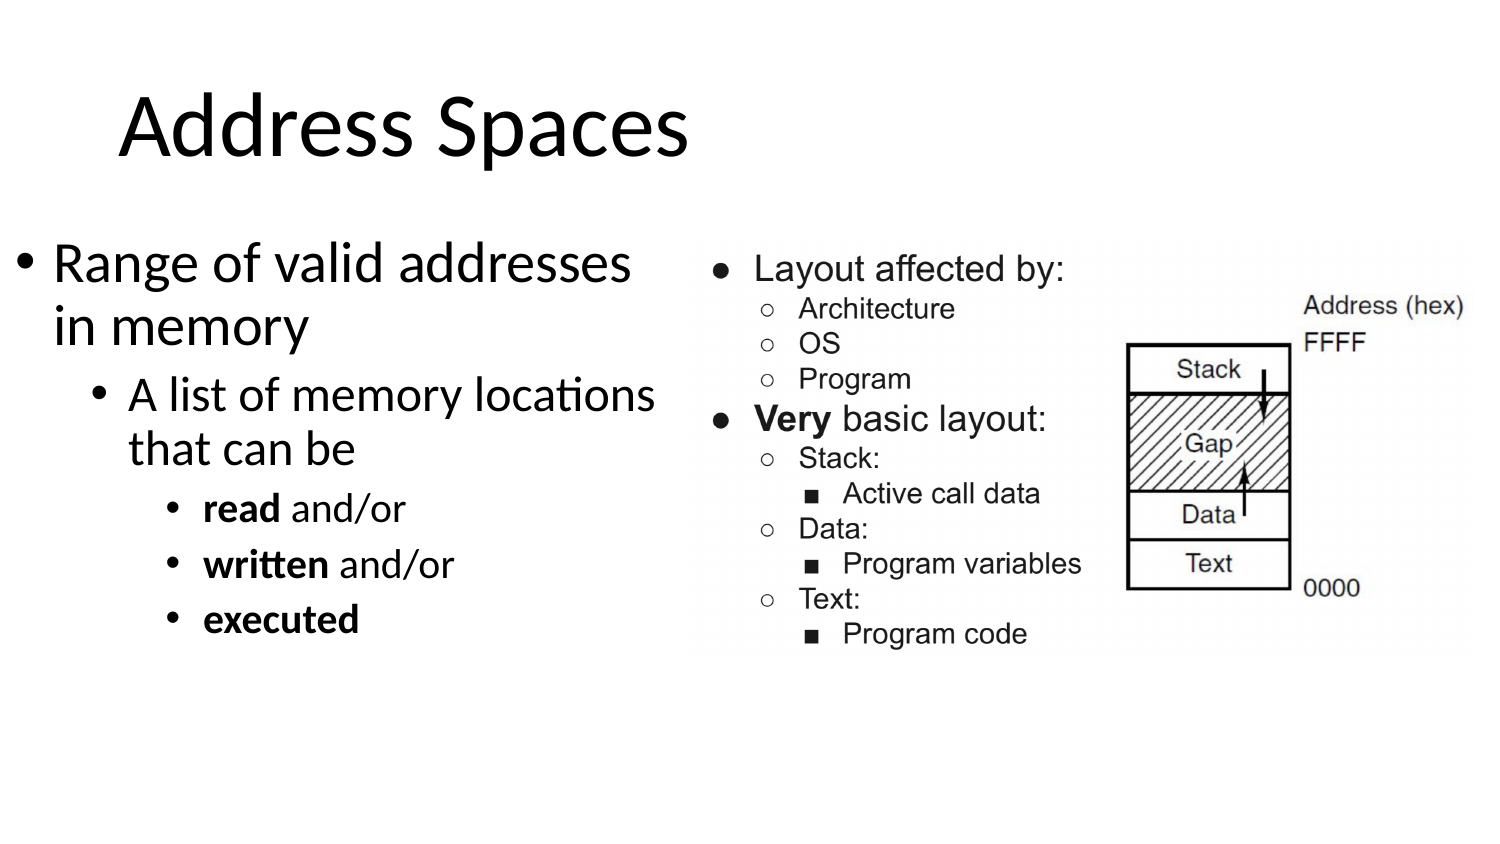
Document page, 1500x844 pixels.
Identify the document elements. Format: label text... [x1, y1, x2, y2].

title Address Spaces [103, 44, 1397, 208]
list Range of valid addresses in memory A list of memory locations that can be read and/or written and/or executed [0, 224, 688, 760]
picture [687, 236, 1474, 656]
